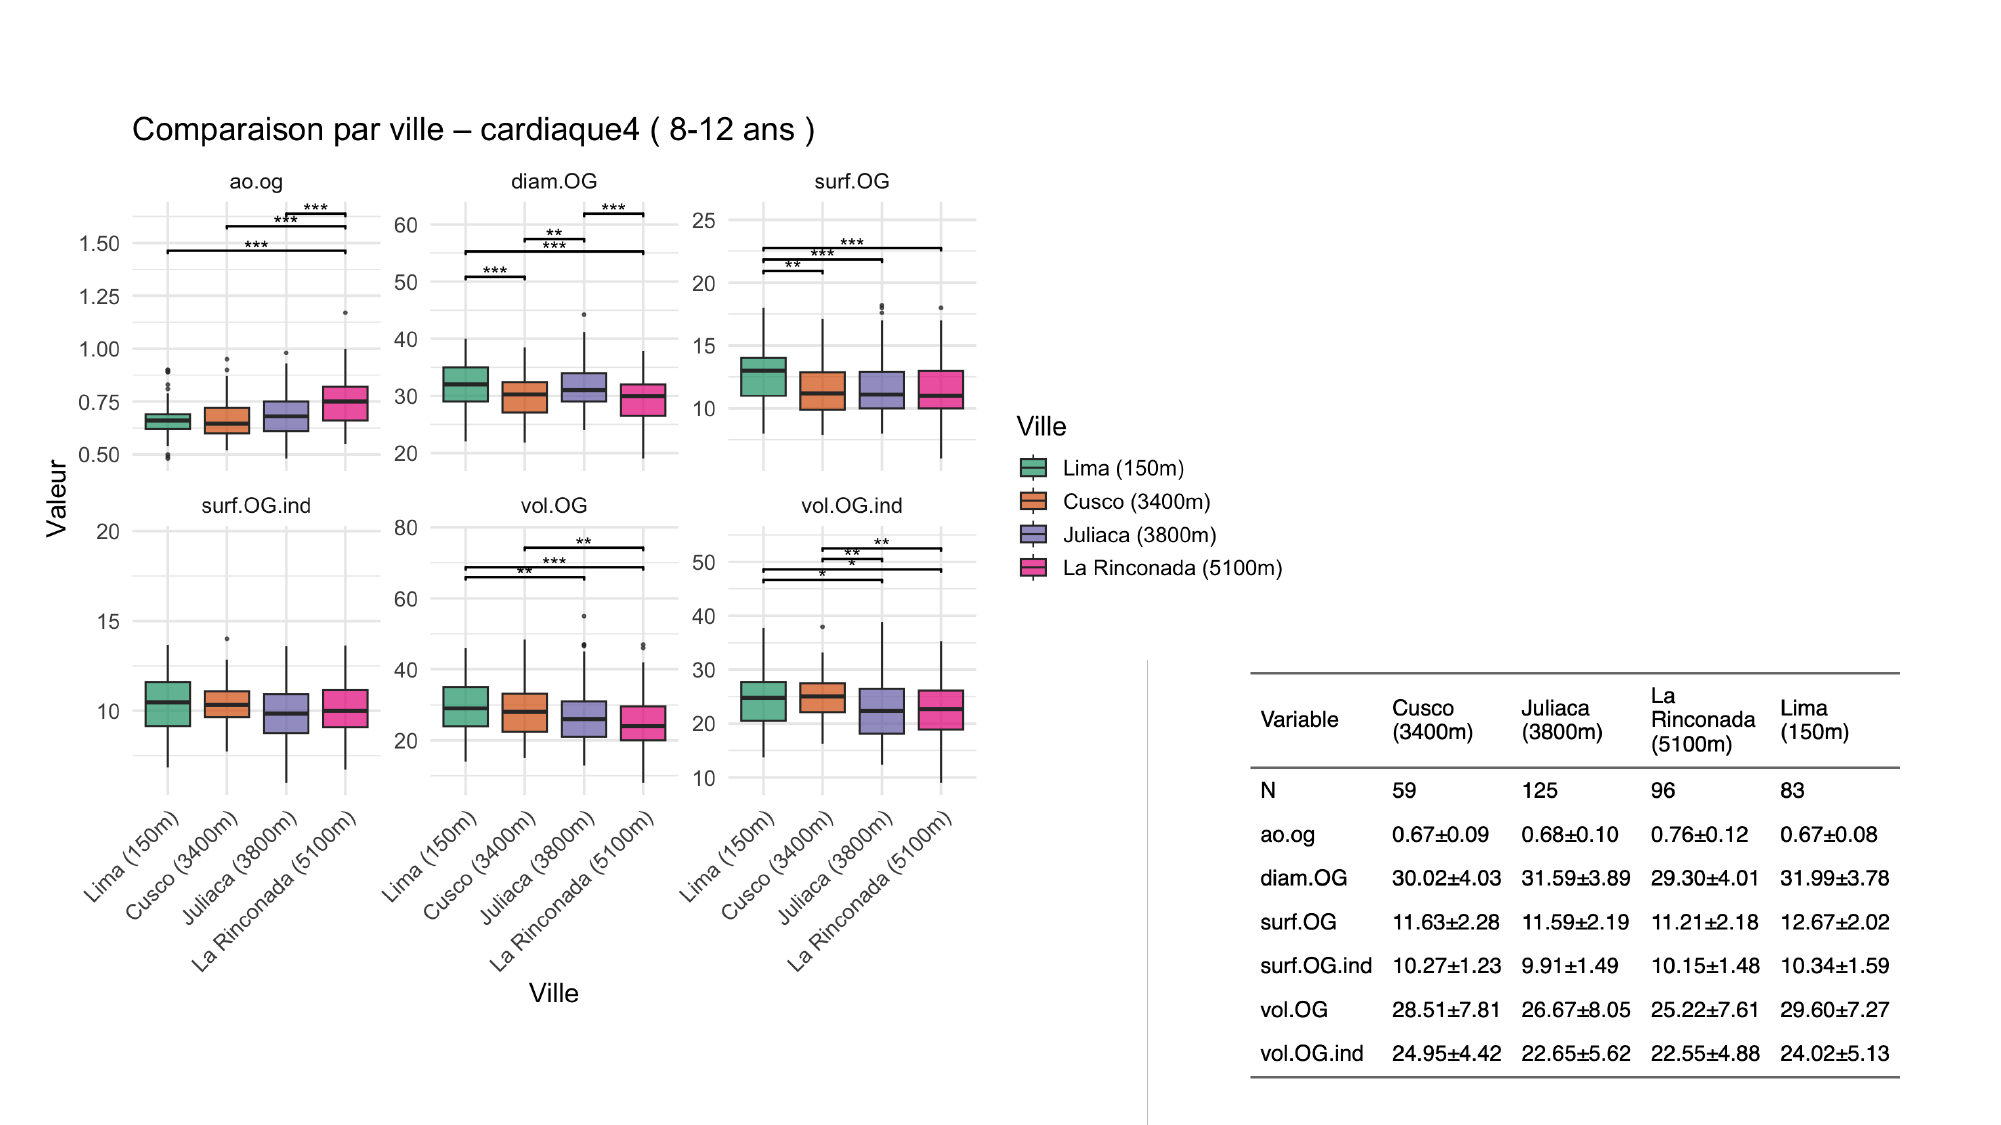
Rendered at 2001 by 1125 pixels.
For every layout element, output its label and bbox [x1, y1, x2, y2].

picture [33, 103, 2000, 1125]
